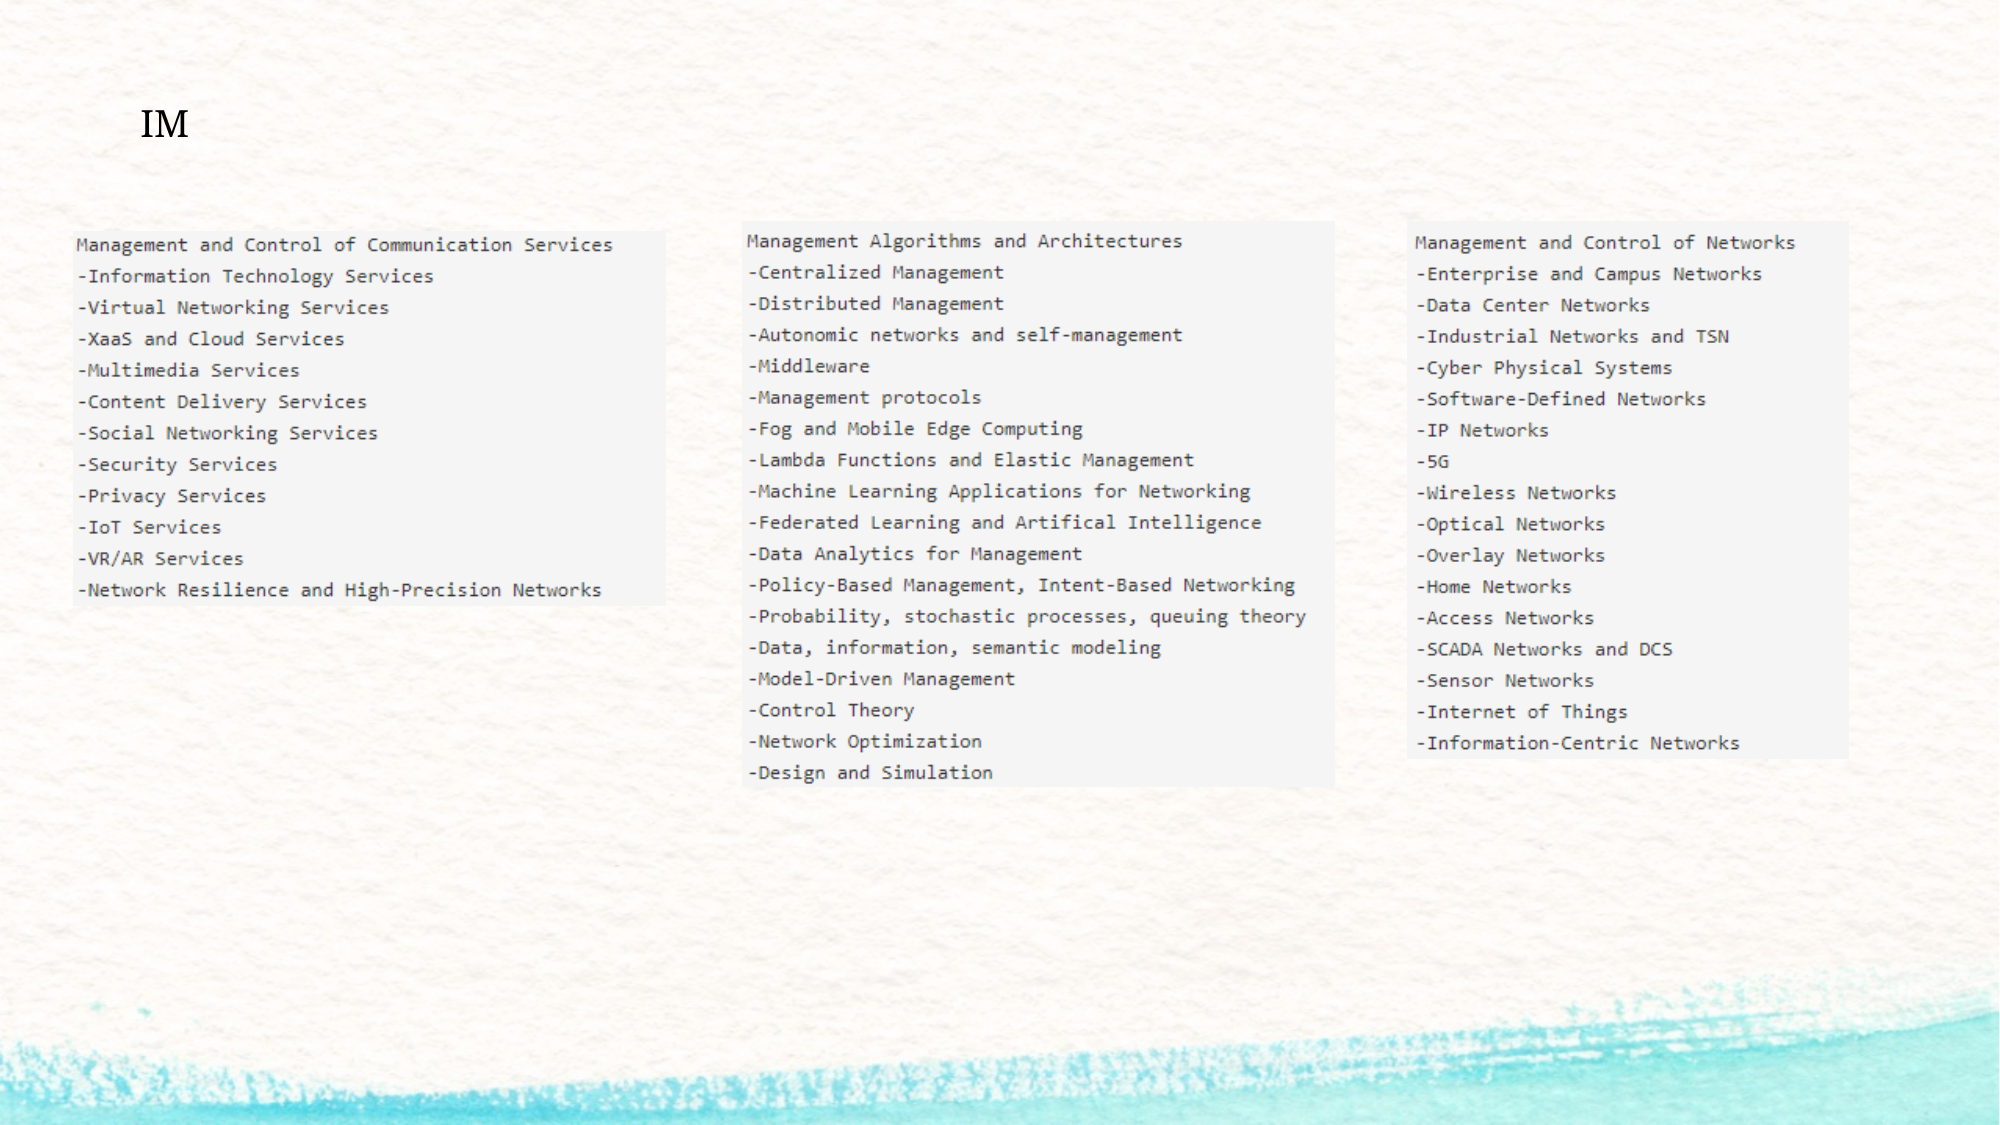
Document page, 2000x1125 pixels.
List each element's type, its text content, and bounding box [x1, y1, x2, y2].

picture [0, 0, 2000, 1125]
text_box IM [125, 90, 220, 153]
